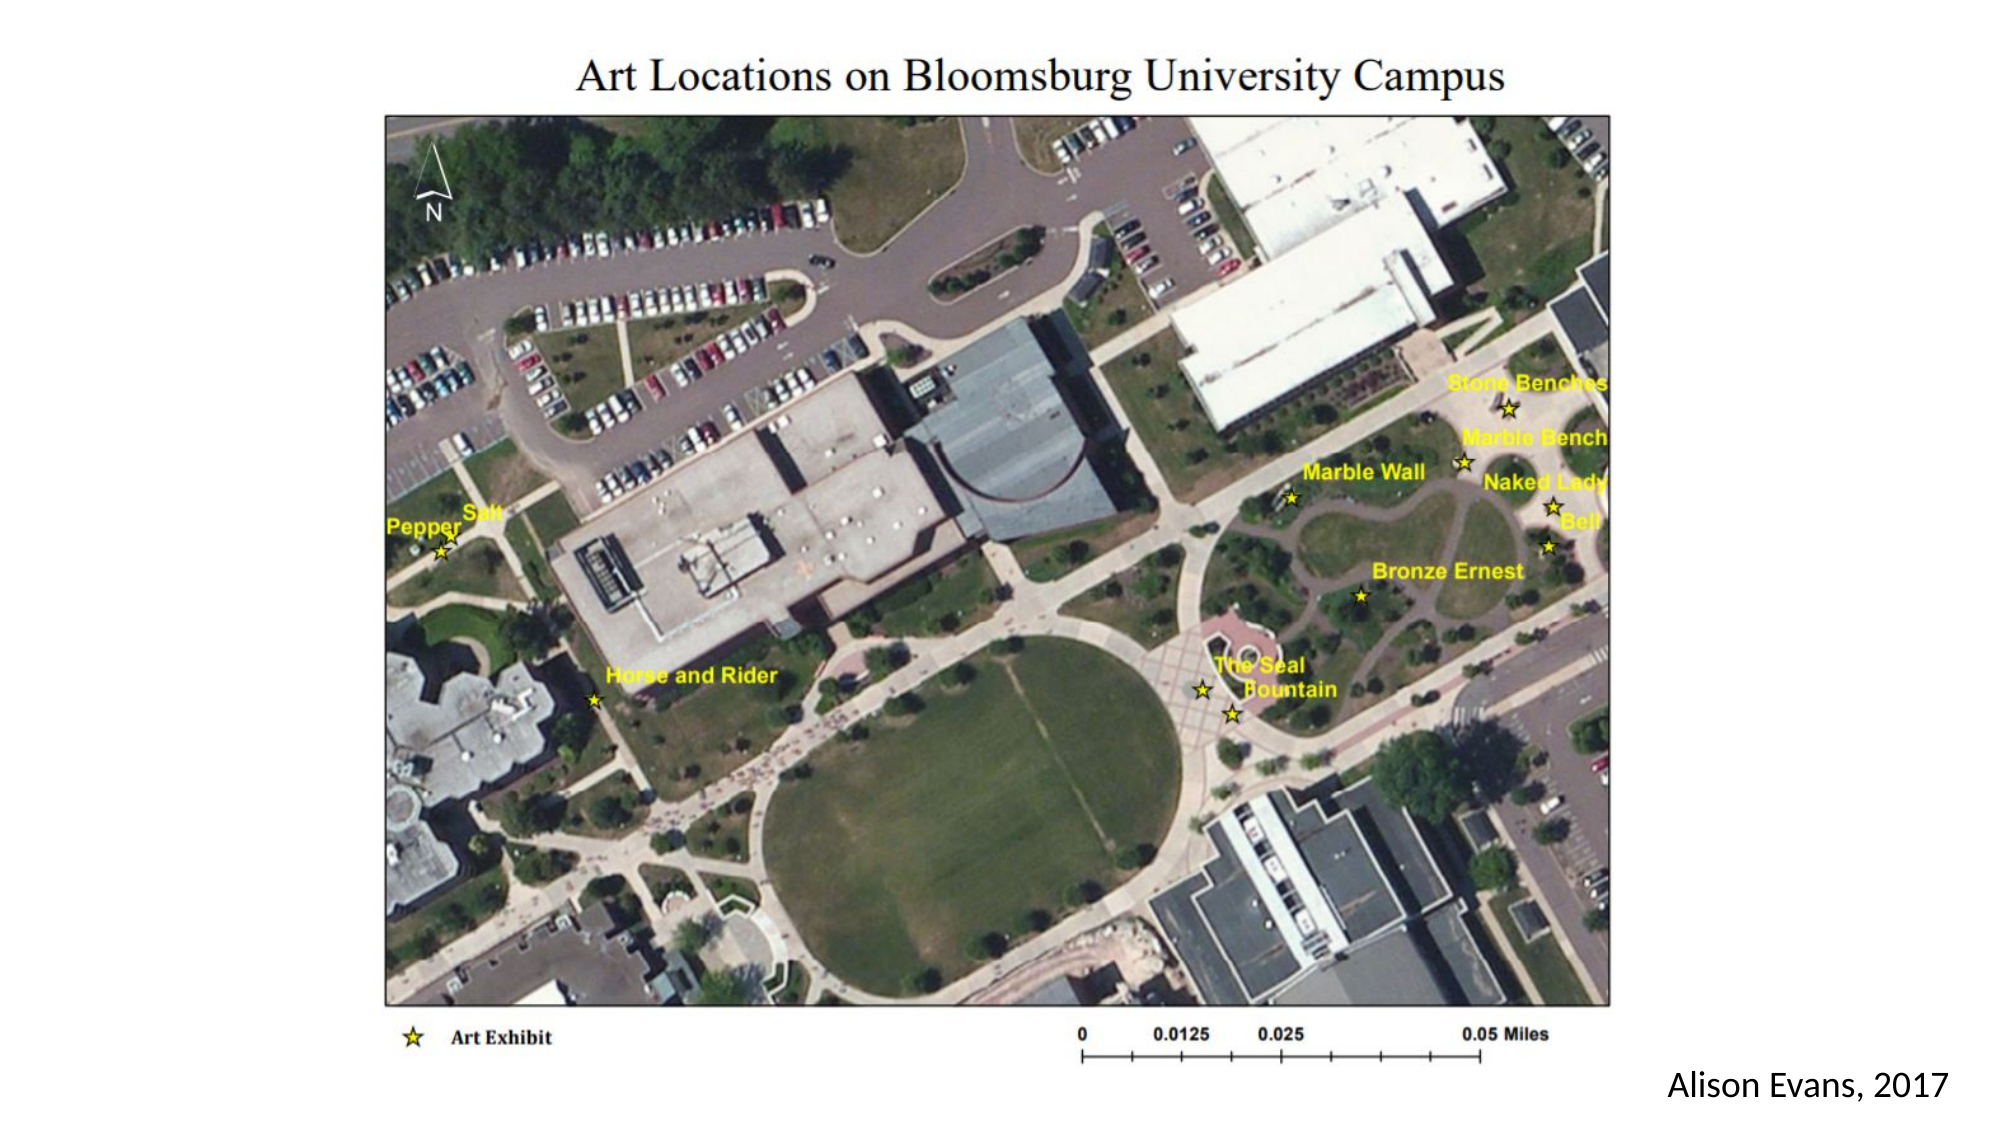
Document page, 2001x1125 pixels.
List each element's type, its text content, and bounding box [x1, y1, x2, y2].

text_box Alison Evans, 2017 [1729, 1052, 1965, 1113]
picture [271, 0, 1729, 1125]
